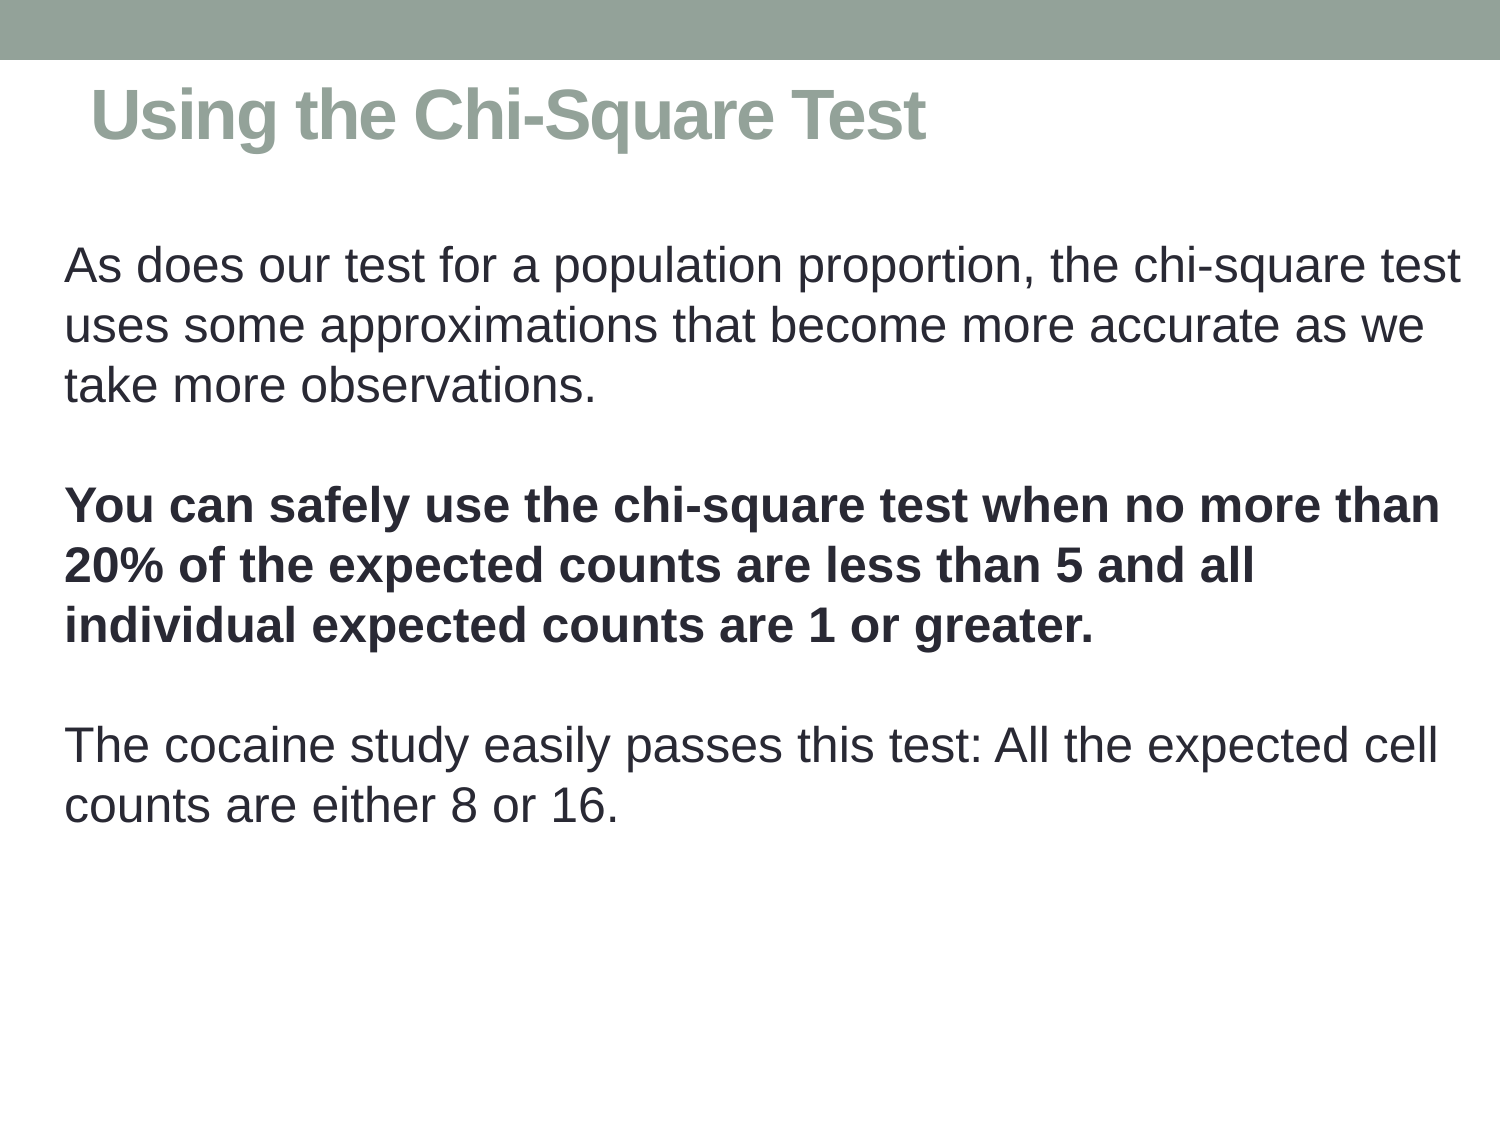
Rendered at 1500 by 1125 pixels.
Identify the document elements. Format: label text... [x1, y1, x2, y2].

text_box As does our test for a population proportion, the chi-square test uses some approximations that become more accurate as we take more observations. You can safely use the chi-square test when no more than 20% of the expected counts are less than 5 and all individual expected counts are 1 or greater. The cocaine study easily passes this test: All the expected cell counts are either 8 or 16. [49, 224, 1487, 840]
title Using the Chi-Square Test [75, 60, 1425, 224]
